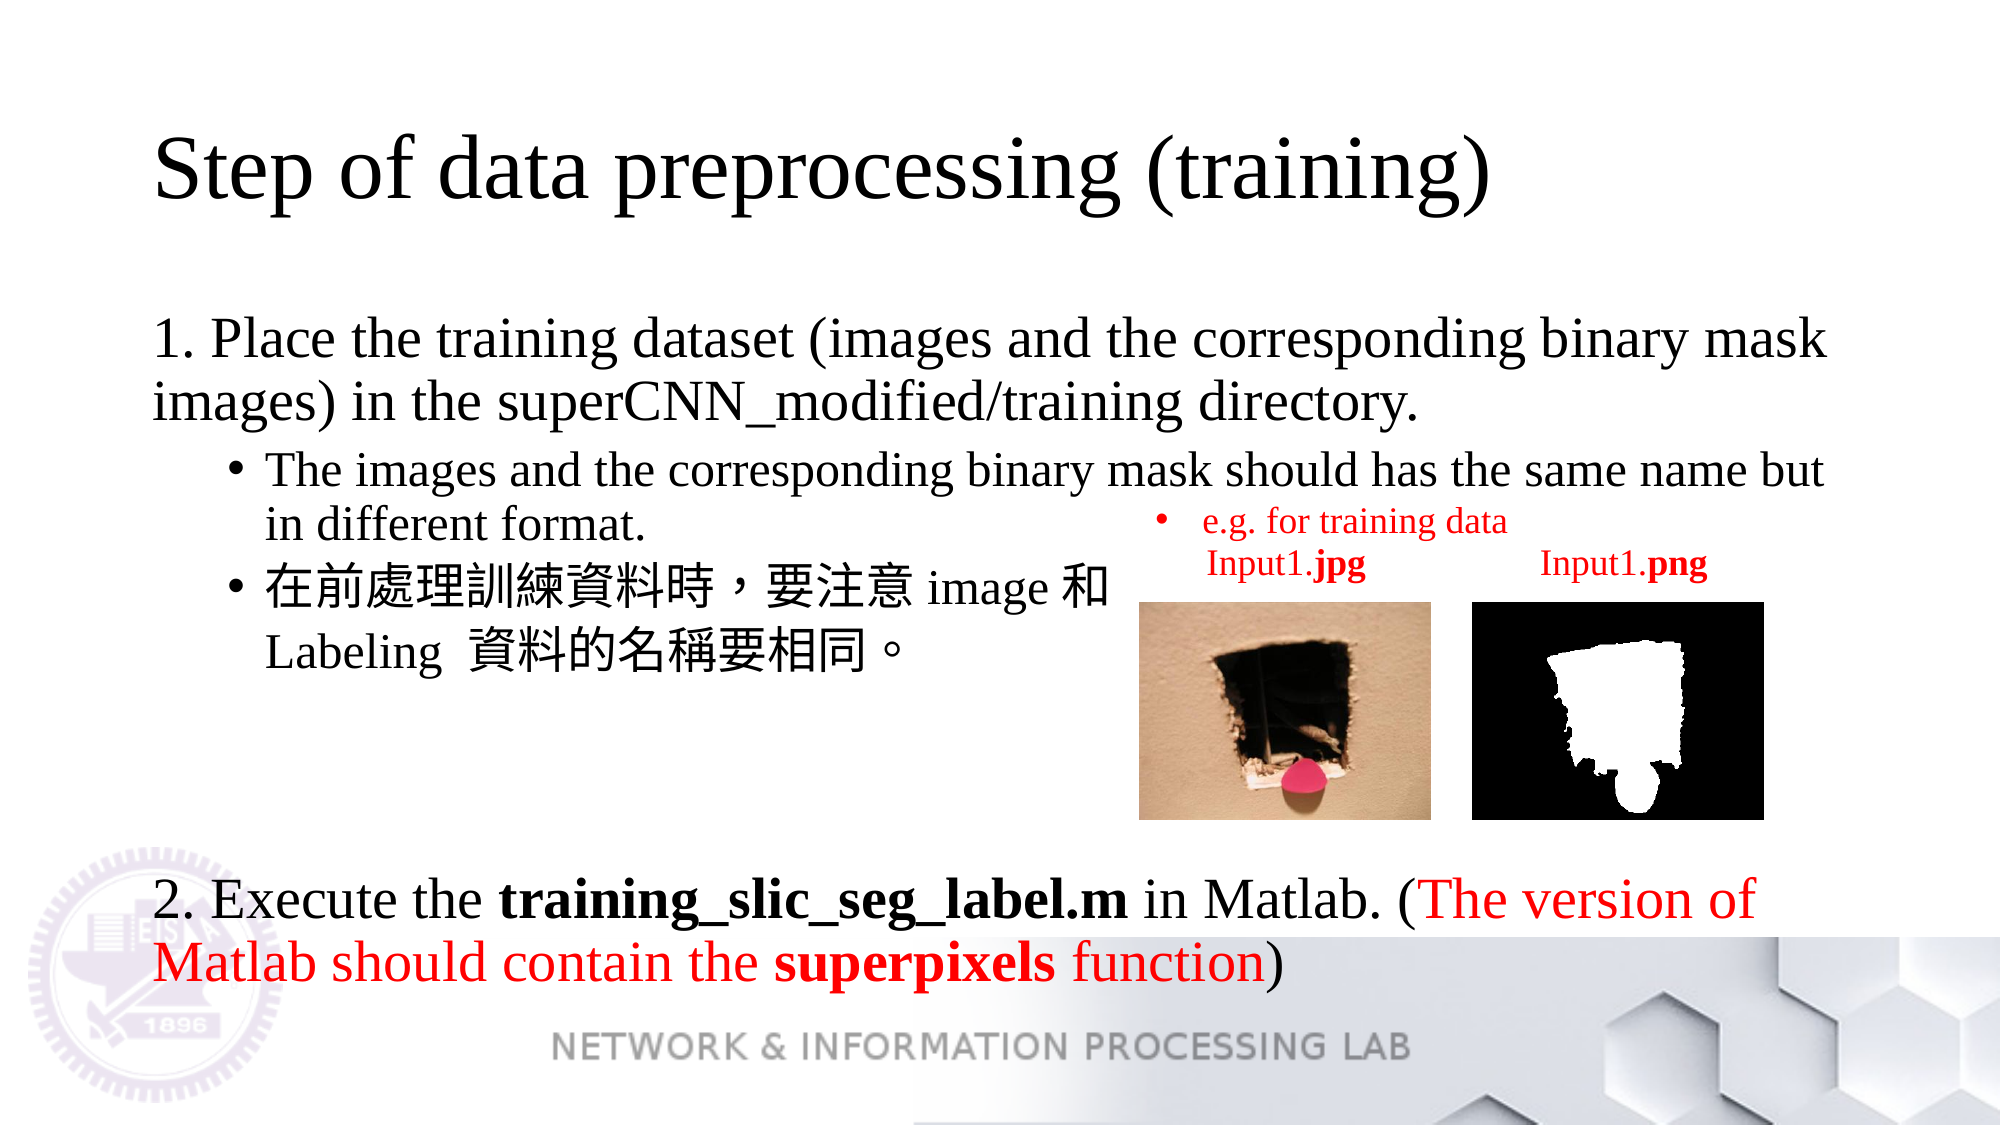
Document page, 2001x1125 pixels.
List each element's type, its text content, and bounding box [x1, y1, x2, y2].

list 1. Place the training dataset (images and the corresponding binary mask images) in the superCNN_modified/training directory. The images and the corresponding binary mask should has the same name but in different format. 在前處理訓練資料時，要注意image和 Labeling 資料的名稱要相同。 2. Execute the training_slic_seg_label.m in Matlab. (The version of Matlab should contain the superpixels function) [137, 299, 1863, 1014]
title Step of data preprocessing (training) [137, 59, 1863, 278]
picture [483, 937, 2000, 1125]
text_box e.g. for training data [1140, 489, 1524, 530]
picture [28, 847, 283, 1103]
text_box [1139, 530, 1764, 821]
